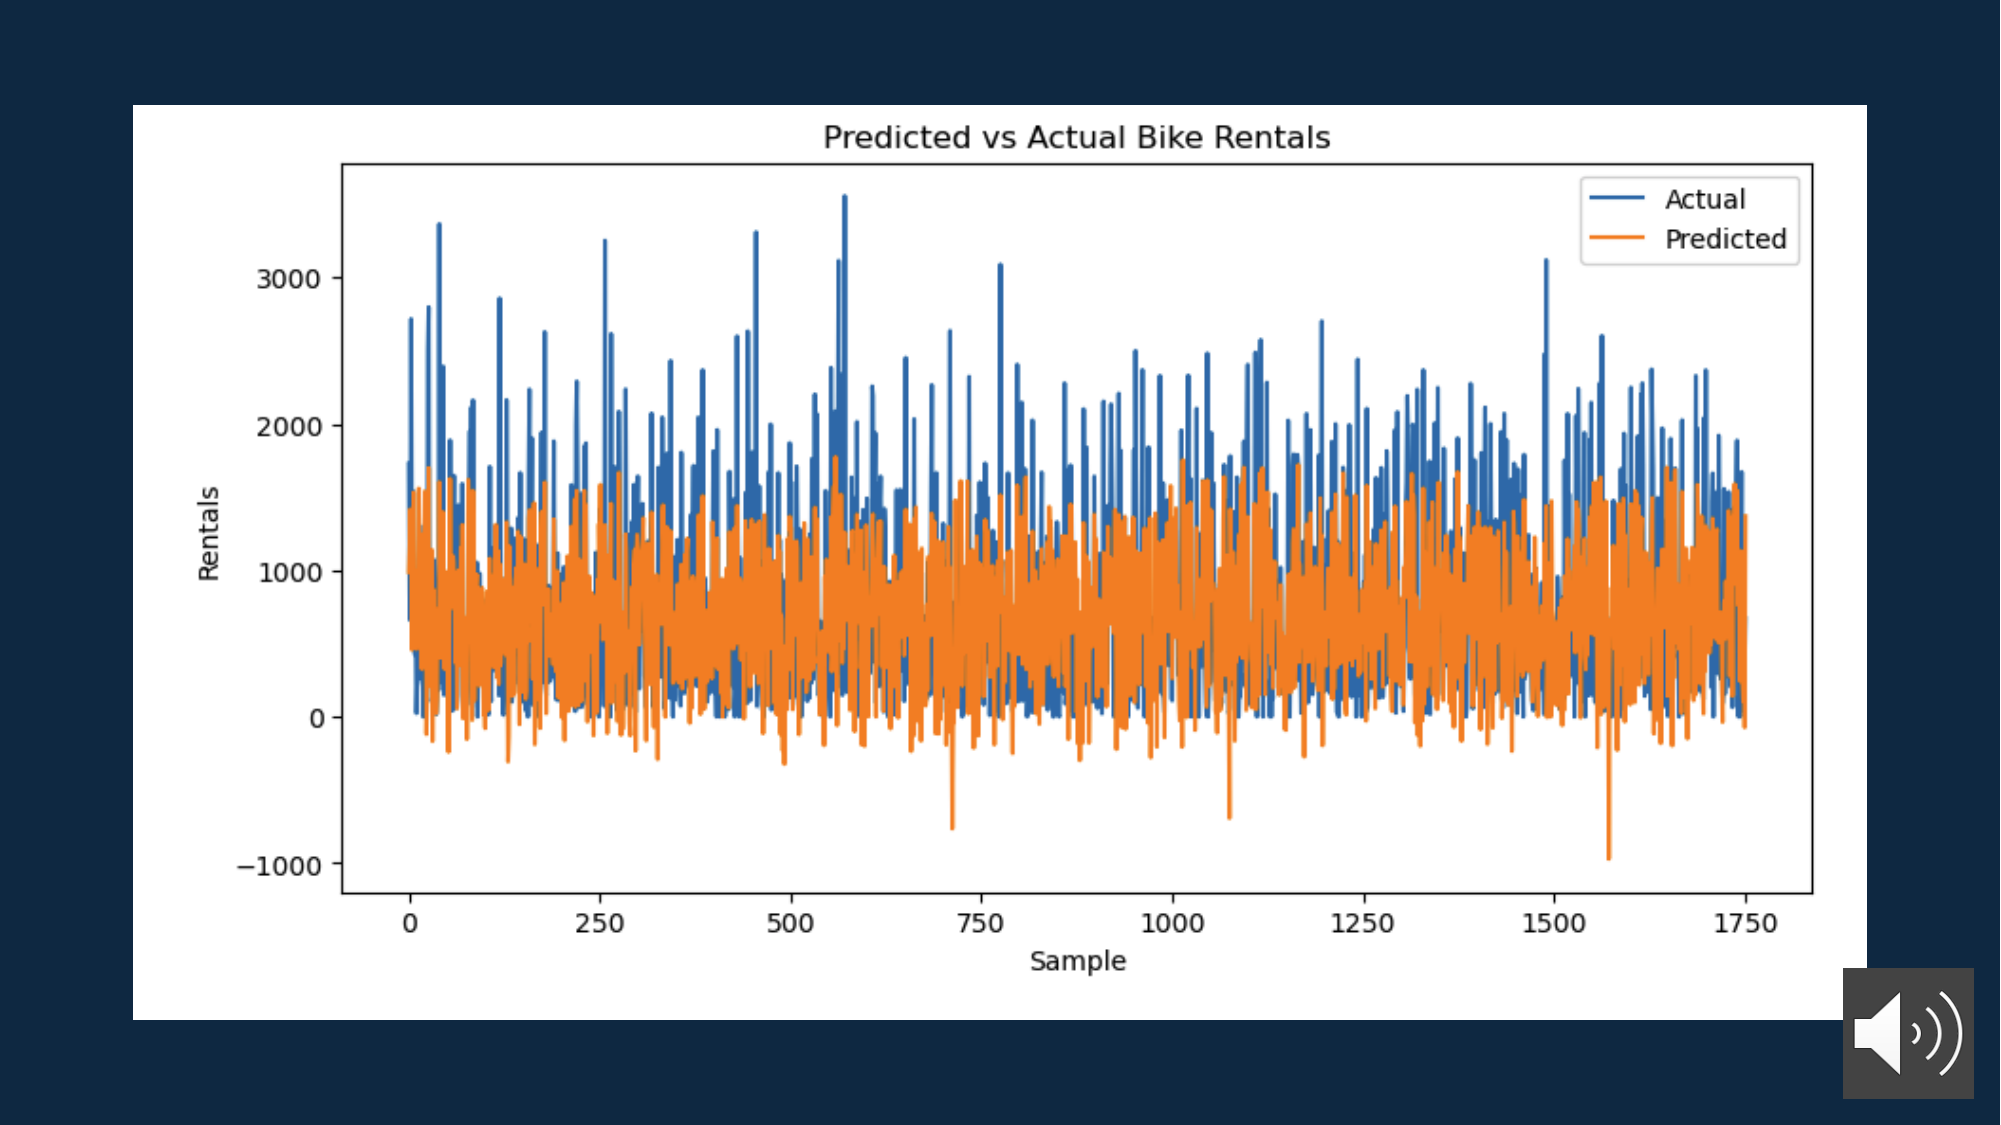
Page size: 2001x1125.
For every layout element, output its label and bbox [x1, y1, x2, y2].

picture [133, 104, 1976, 1101]
